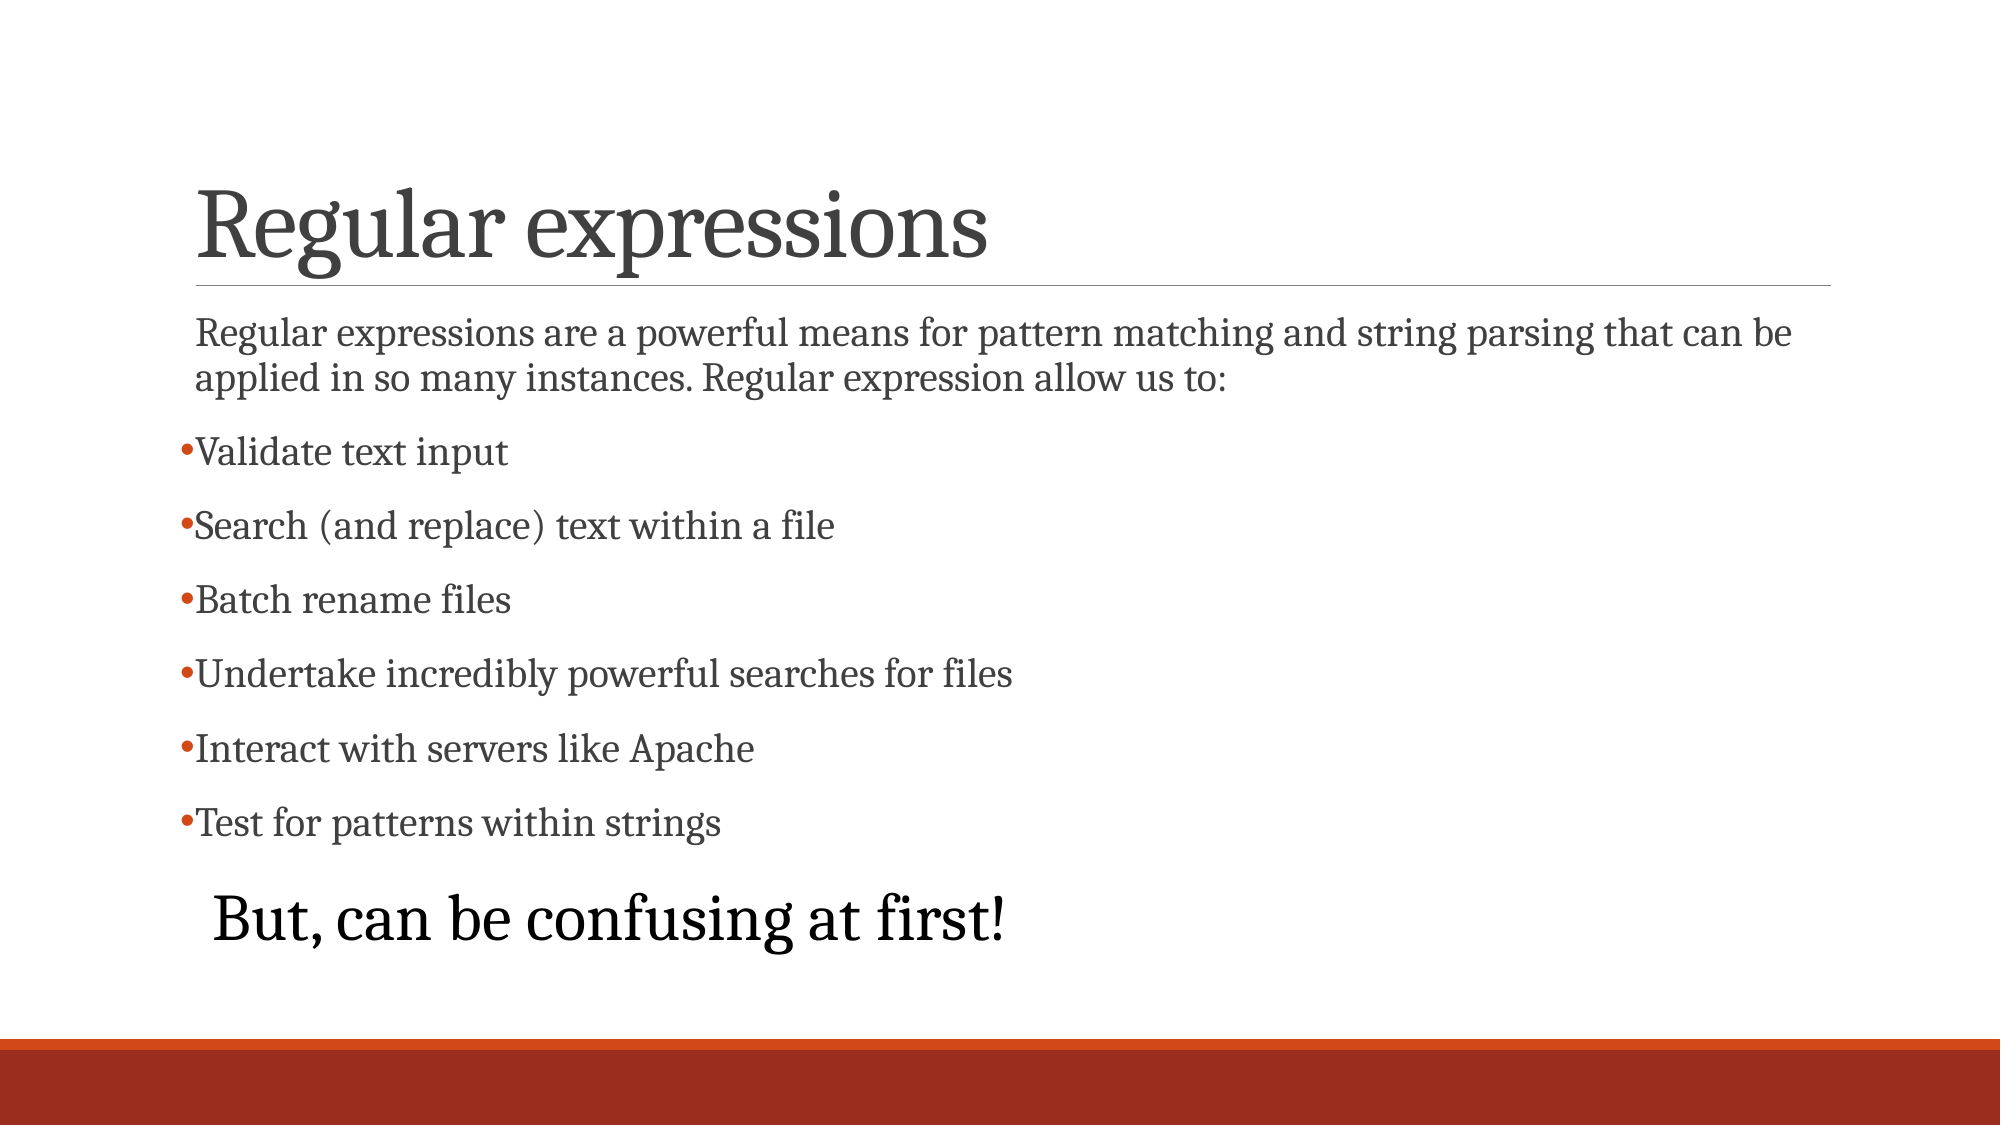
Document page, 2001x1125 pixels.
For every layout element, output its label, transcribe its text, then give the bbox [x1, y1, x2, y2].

list Regular expressions are a powerful means for pattern matching and string parsing that can be applied in so many instances. Regular expression allow us to: Validate text input Search (and replace) text within a file Batch rename files Undertake incredibly powerful searches for files Interact with servers like Apache Test for patterns within strings [180, 302, 1830, 963]
text_box But, can be confusing at first! [197, 866, 1026, 962]
title Regular expressions [180, 47, 1830, 285]
